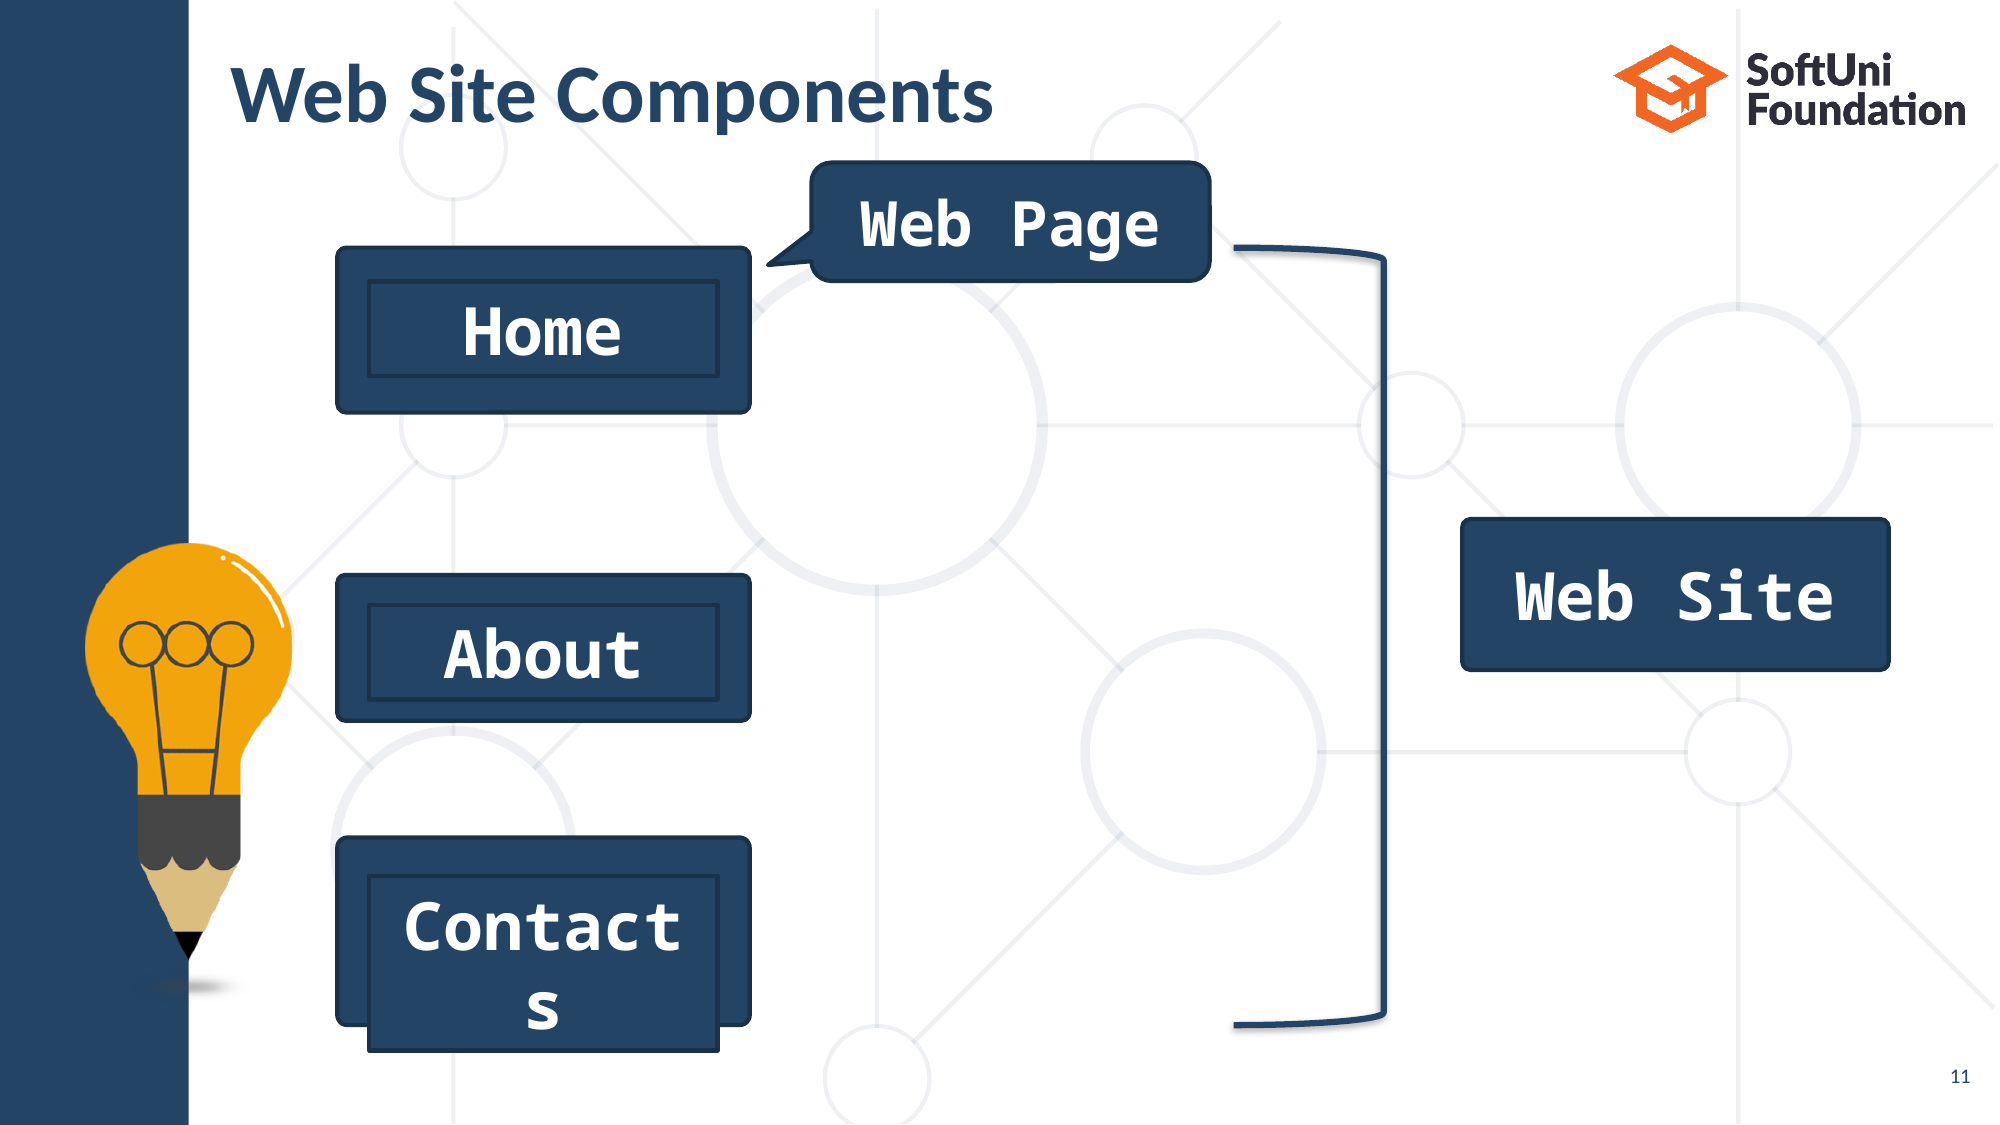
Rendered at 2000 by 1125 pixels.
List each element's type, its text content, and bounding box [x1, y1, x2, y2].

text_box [336, 837, 750, 1026]
title Web Site Components [212, 16, 1591, 162]
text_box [336, 574, 750, 721]
text_box Web Page [765, 160, 1212, 284]
text_box [1460, 516, 1891, 673]
slide_number 11 [1906, 1049, 1977, 1101]
picture [1613, 44, 1965, 133]
picture [85, 543, 292, 1003]
text_box Web Site [1480, 546, 1871, 642]
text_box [336, 247, 750, 413]
text_box [1233, 244, 1387, 1029]
